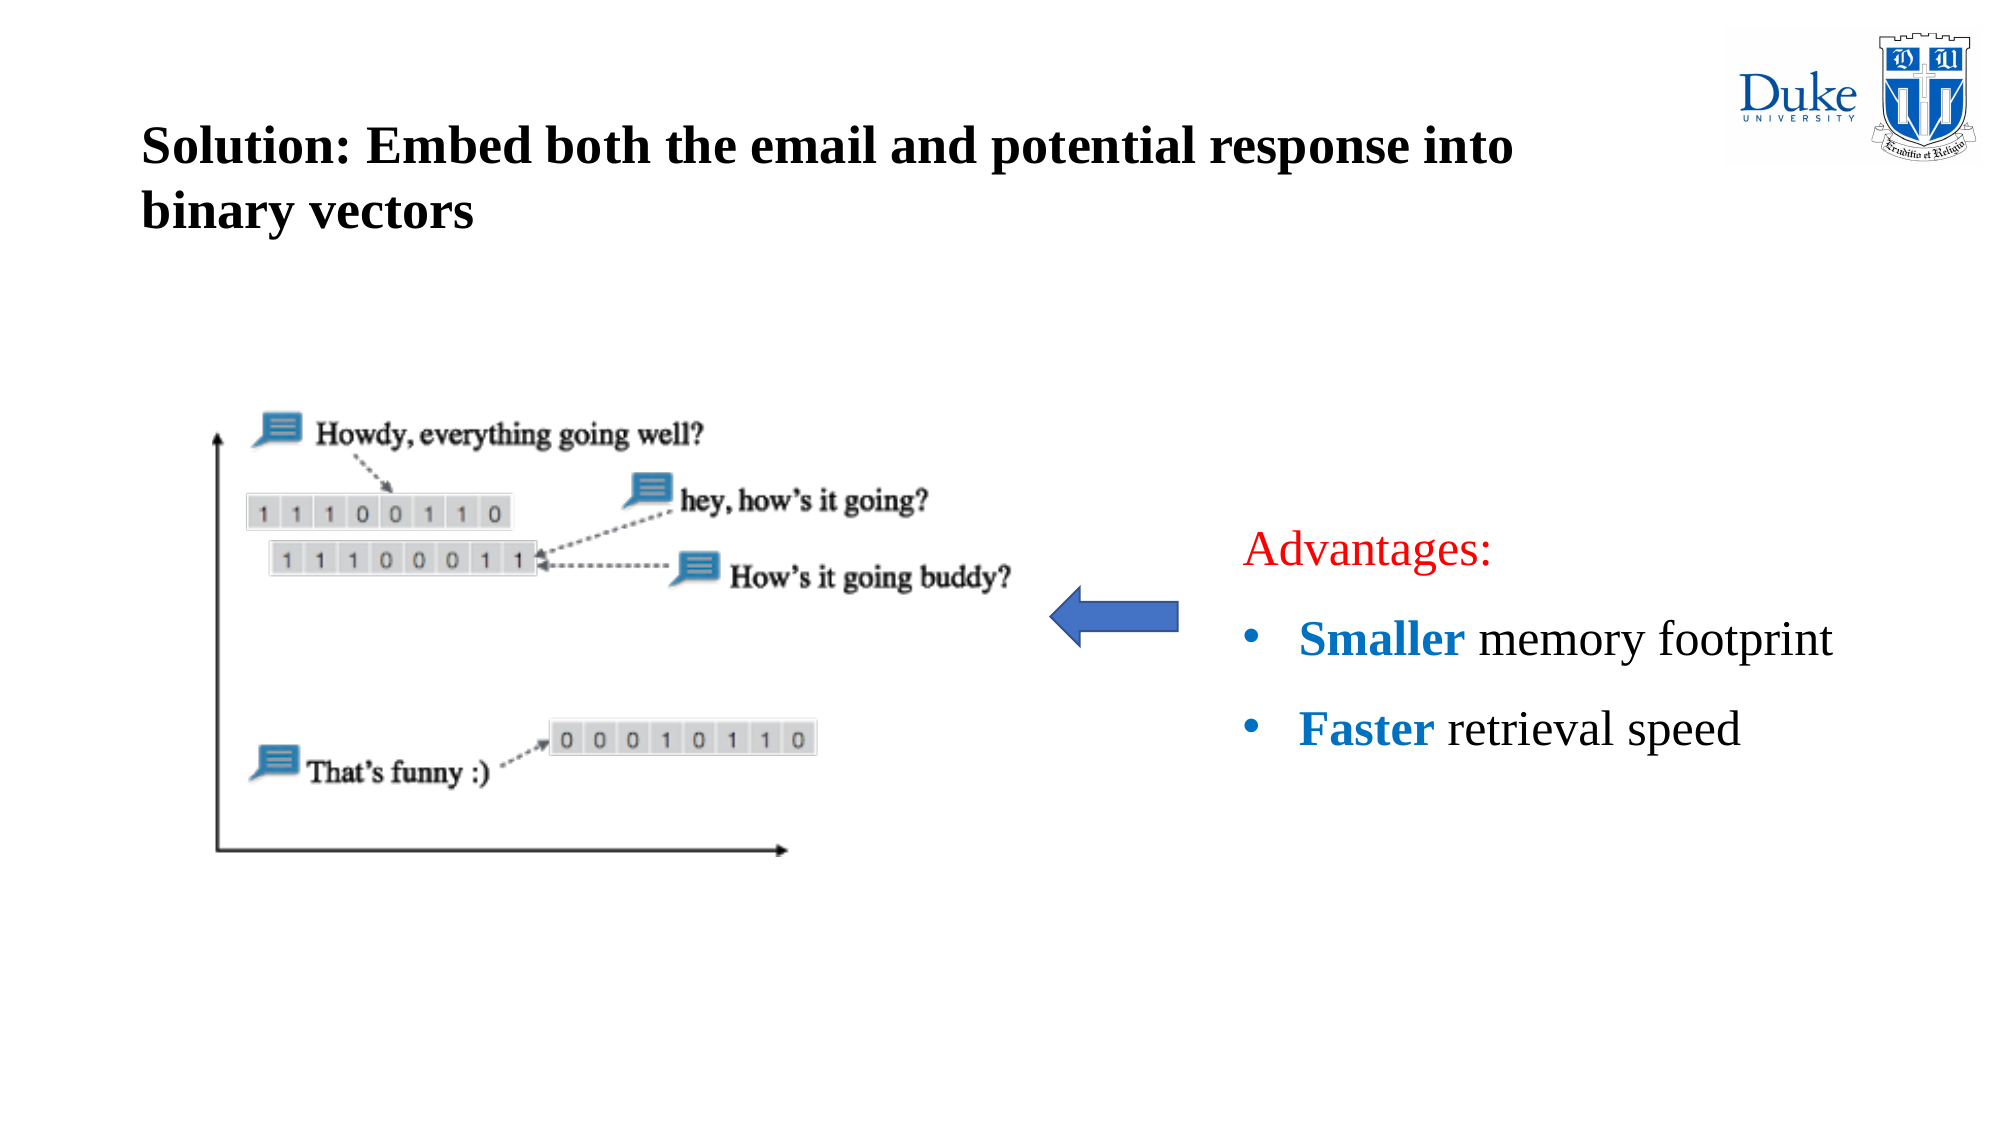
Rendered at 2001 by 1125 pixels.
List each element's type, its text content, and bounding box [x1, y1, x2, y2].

text_box [1049, 584, 1179, 649]
picture [212, 403, 1036, 857]
picture [1724, 26, 1982, 166]
text_box Advantages: Smaller memory footprint Faster retrieval speed [1227, 478, 1908, 853]
text_box Solution: Embed both the email and potential response into binary vectors [127, 102, 1673, 247]
